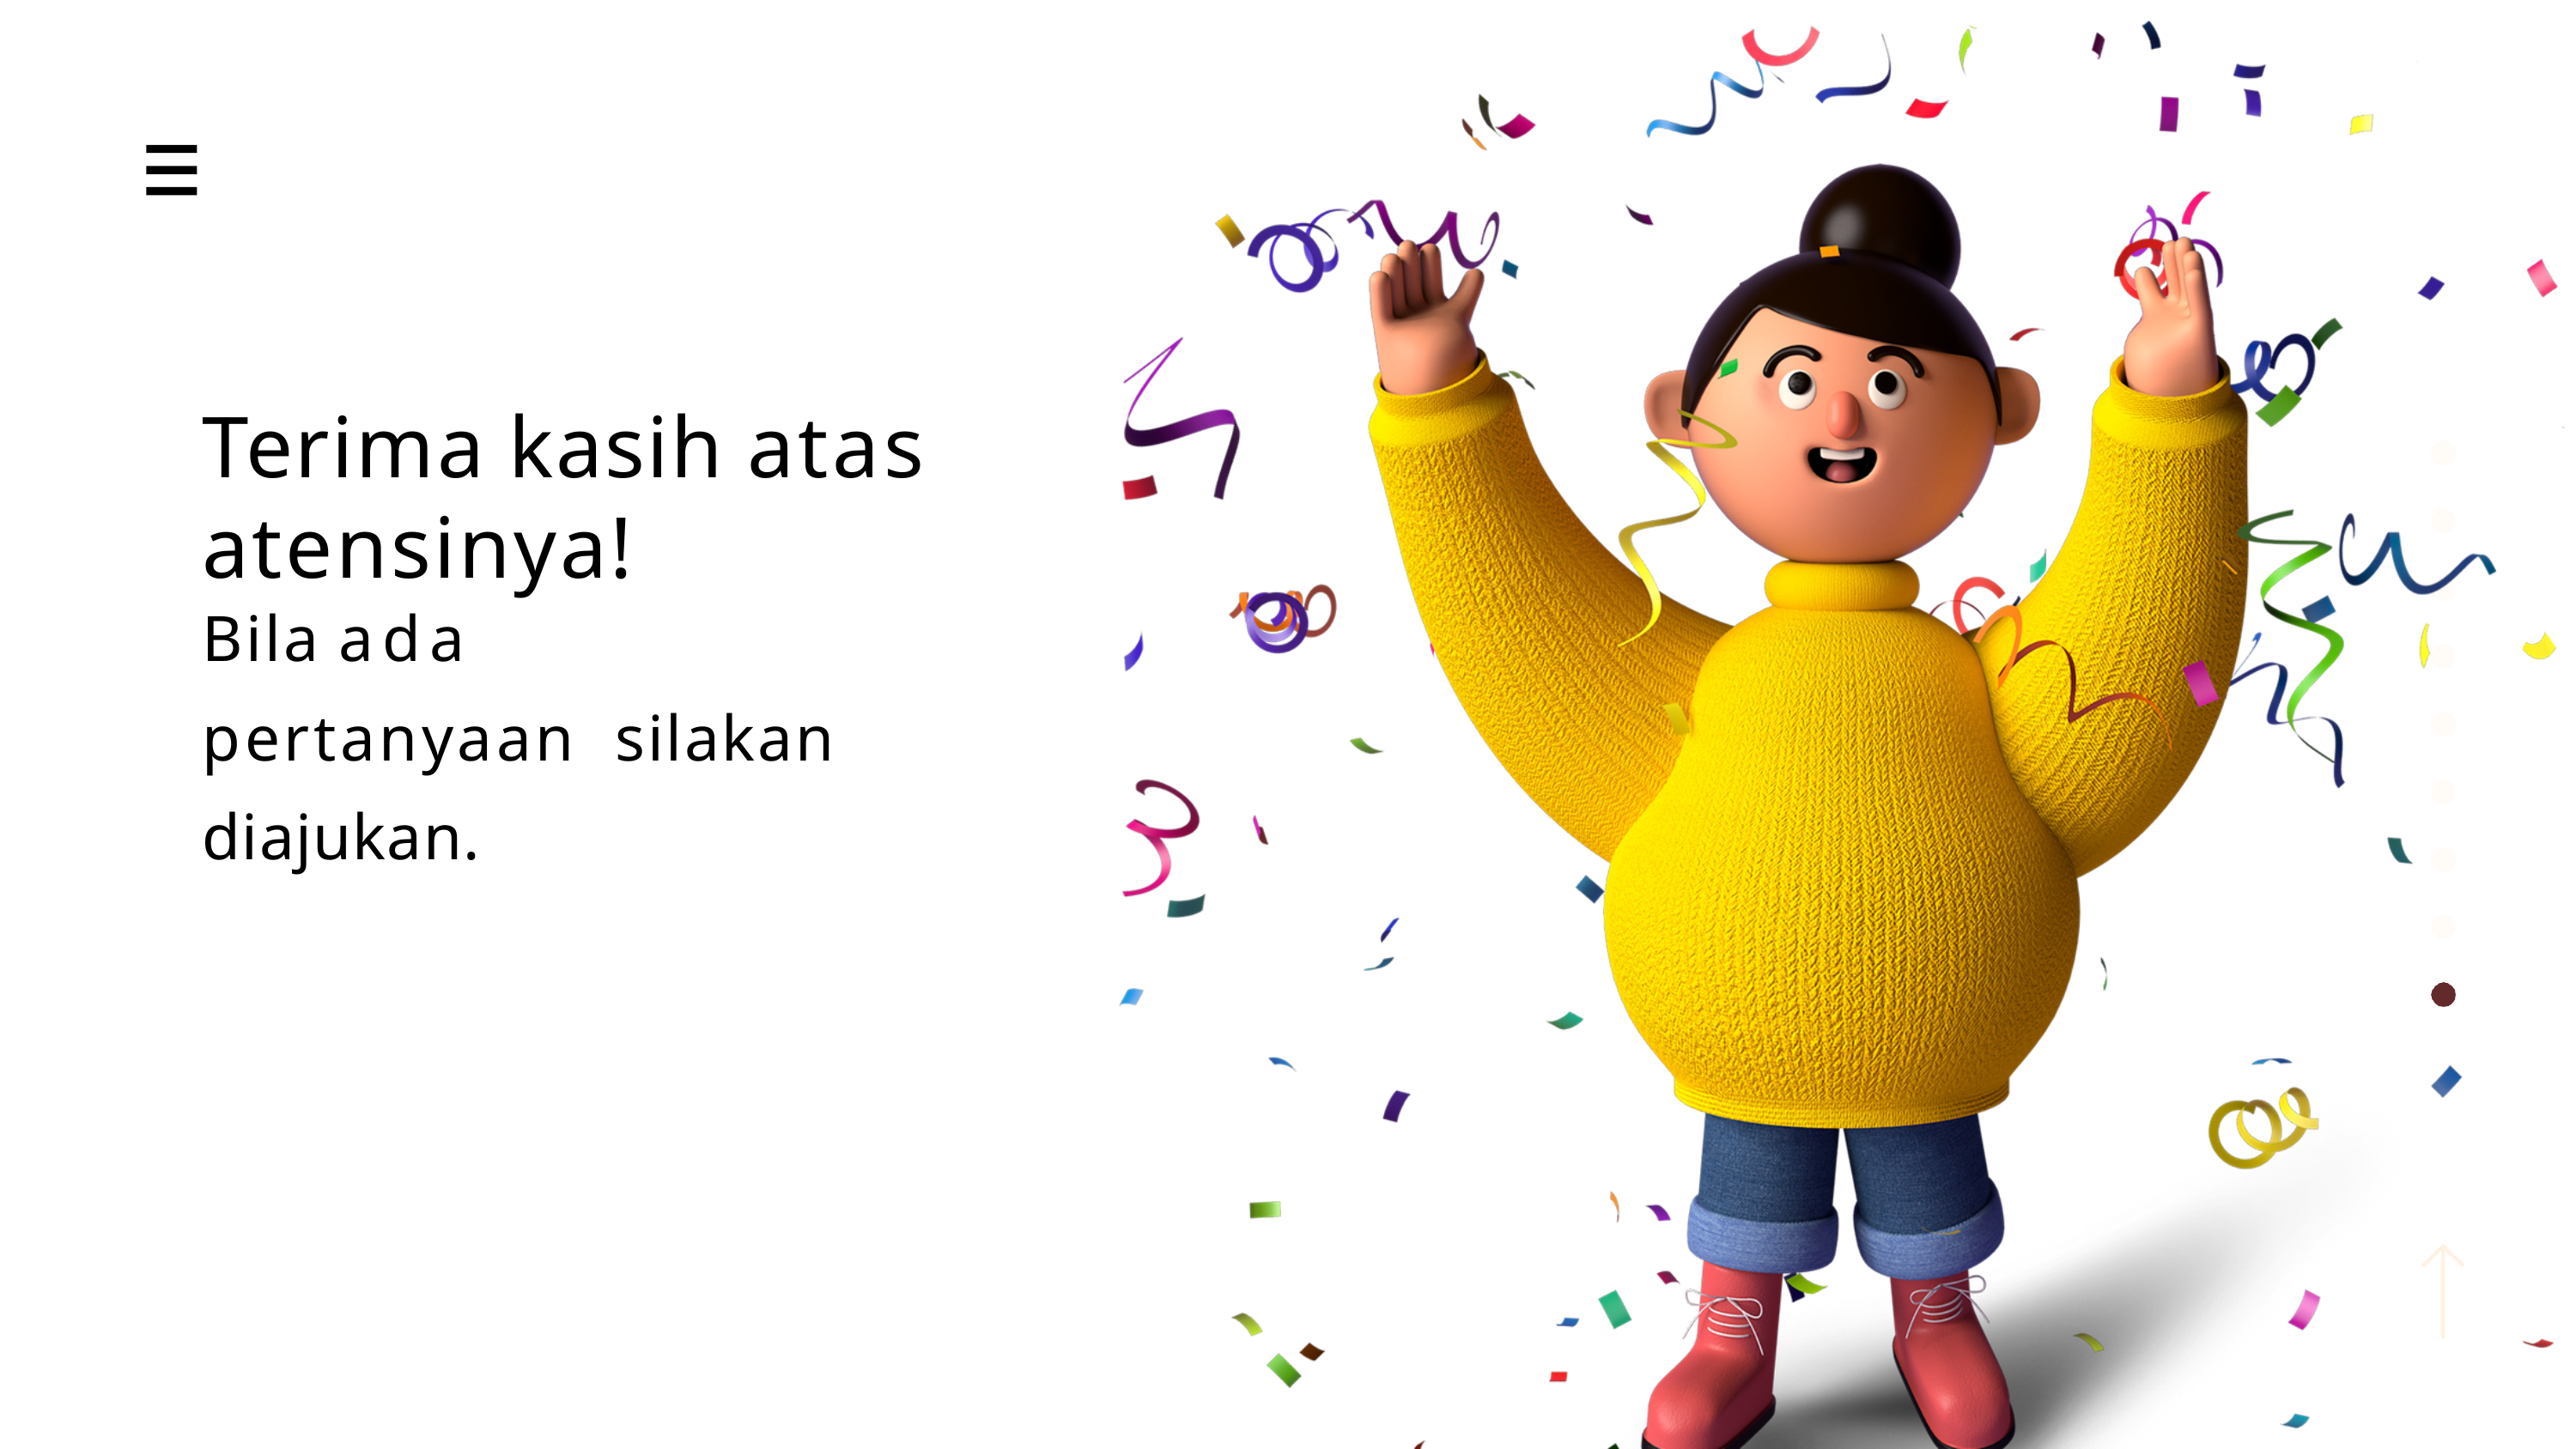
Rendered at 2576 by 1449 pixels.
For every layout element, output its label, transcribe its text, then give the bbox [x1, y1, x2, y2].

text_box [146, 186, 197, 196]
text_box [146, 166, 197, 174]
text_box [146, 144, 197, 154]
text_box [1118, 20, 2576, 1449]
text_box Terima kasih atas atensinya! [200, 391, 1114, 596]
text_box Bila ada pertanyaan silakan diajukan. [200, 573, 841, 873]
